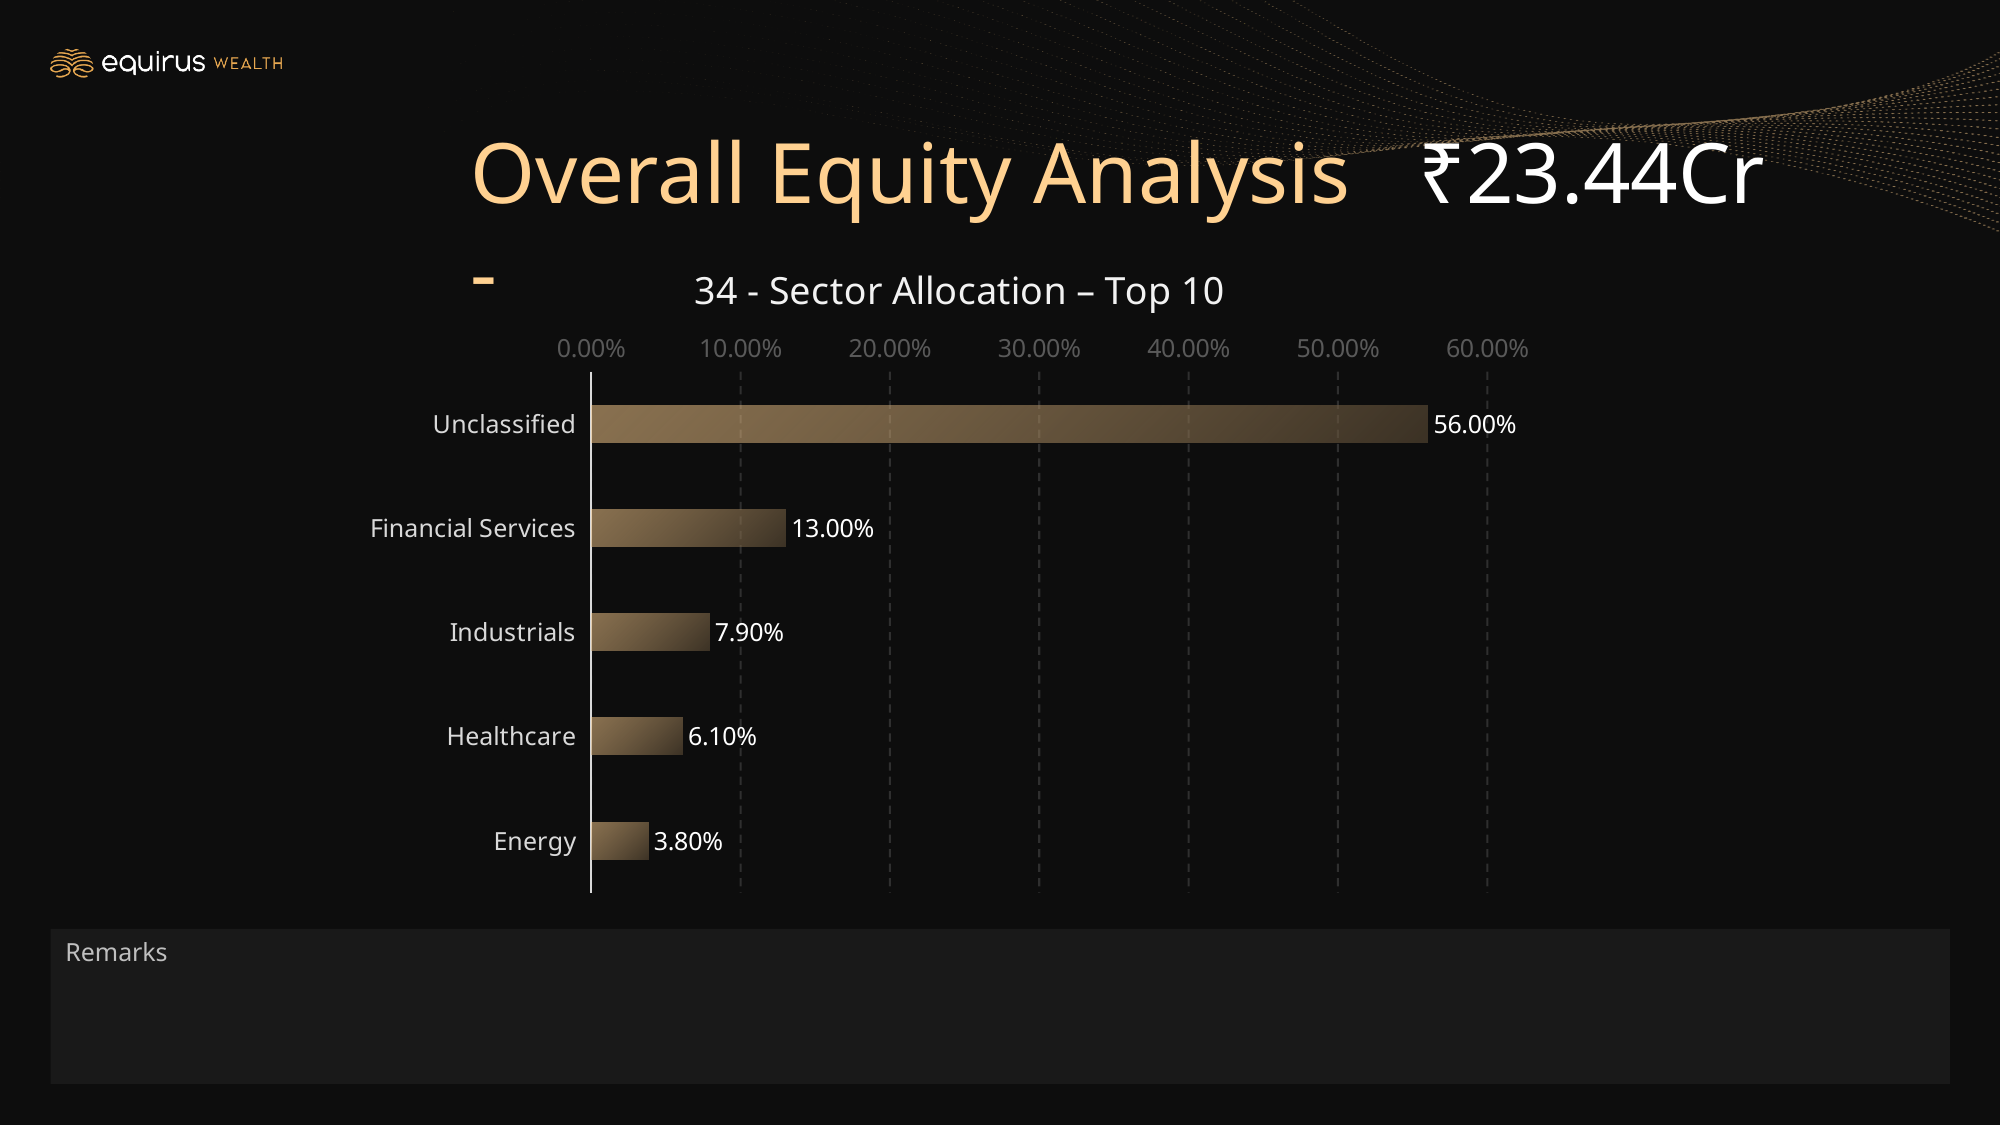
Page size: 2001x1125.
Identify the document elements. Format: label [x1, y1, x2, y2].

text_box [50, 928, 1950, 1084]
chart [136, 230, 1783, 930]
picture [0, 0, 2000, 458]
